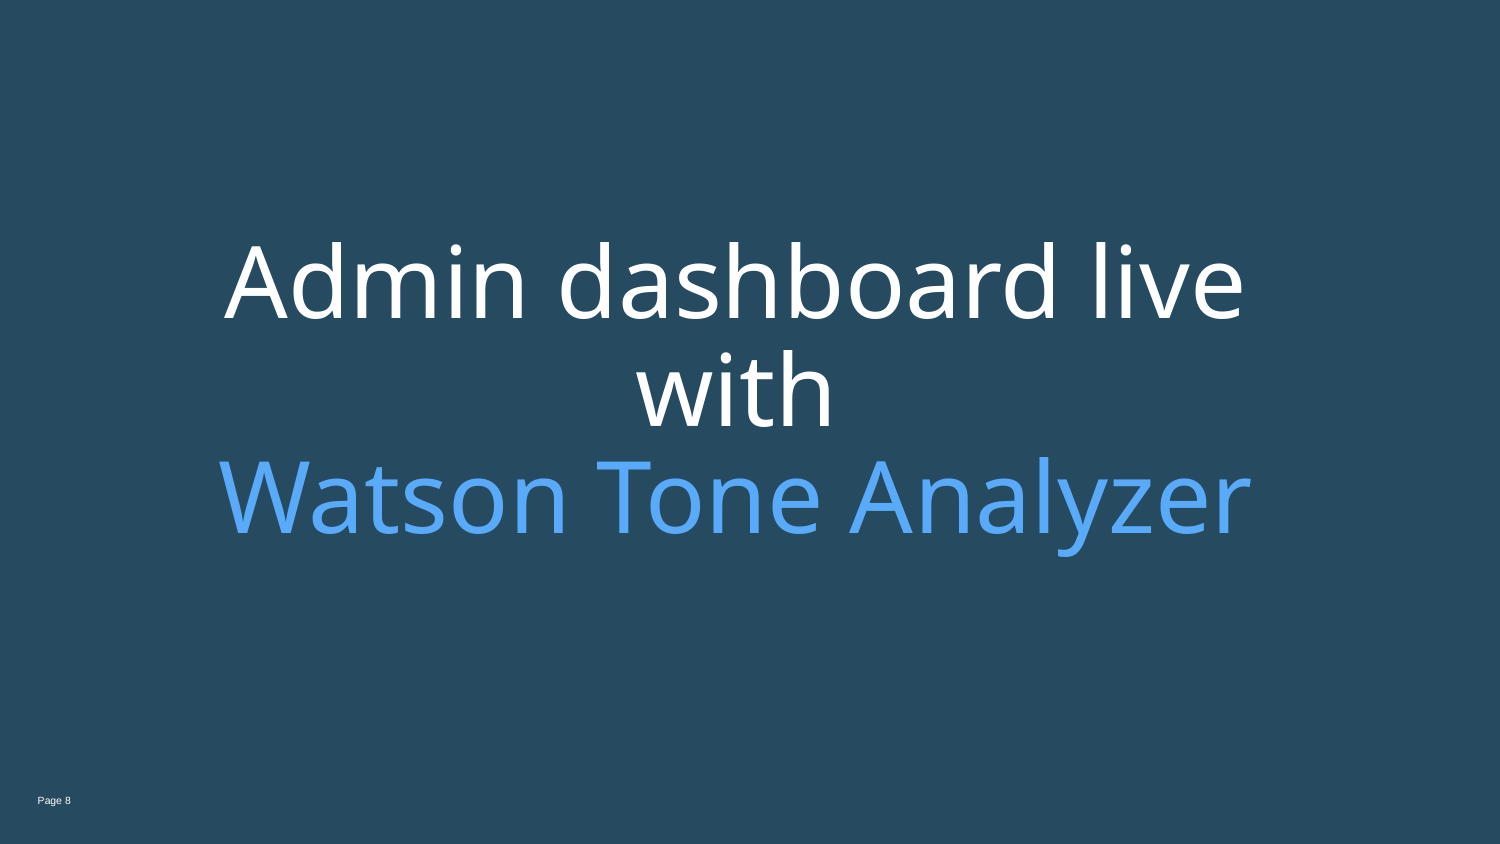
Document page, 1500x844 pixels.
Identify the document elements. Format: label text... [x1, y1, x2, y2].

text_box [422, 304, 1072, 462]
title Admin dashboard live with Watson Tone Analyzer [37, 13, 1435, 774]
slide_number 8 [37, 774, 113, 807]
